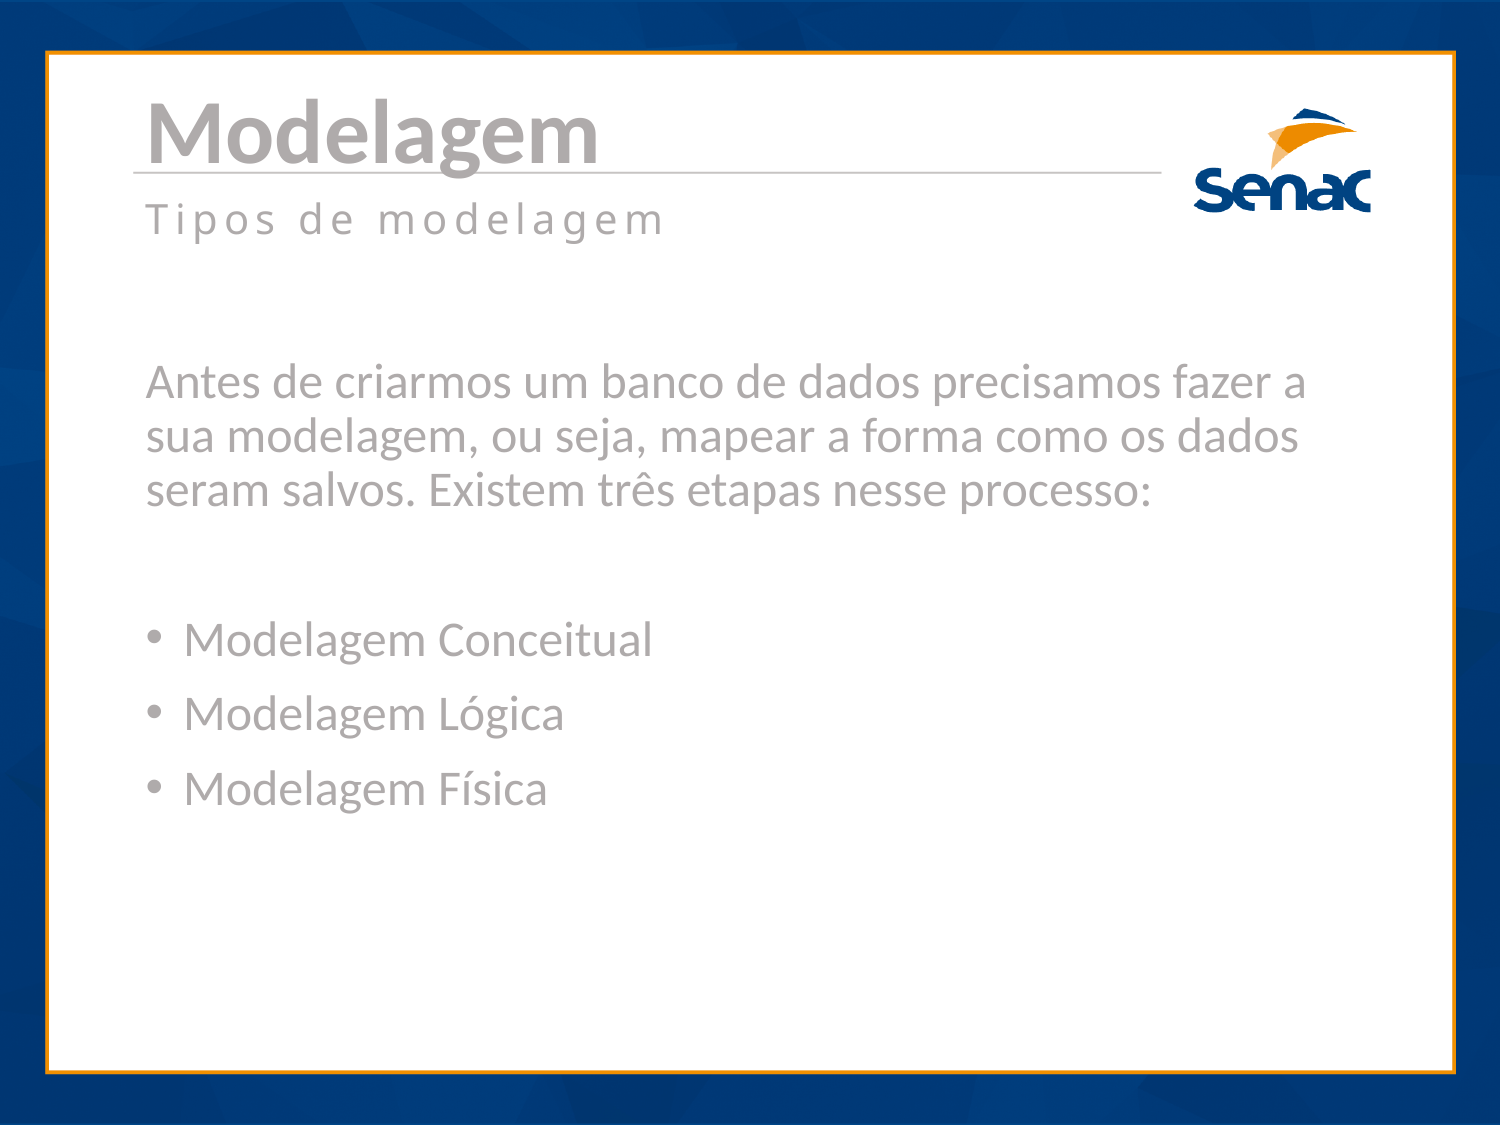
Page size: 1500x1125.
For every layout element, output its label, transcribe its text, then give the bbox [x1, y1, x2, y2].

text_box Antes de criarmos um banco de dados precisamos fazer a sua modelagem, ou seja, mapear a forma como os dados seram salvos. Existem três etapas nesse processo: Modelagem Conceitual Modelagem Lógica Modelagem Física [130, 347, 1371, 973]
picture [0, 0, 1500, 1125]
text_box Tipos de modelagem [130, 190, 1130, 269]
text_box Modelagem [130, 77, 1130, 190]
